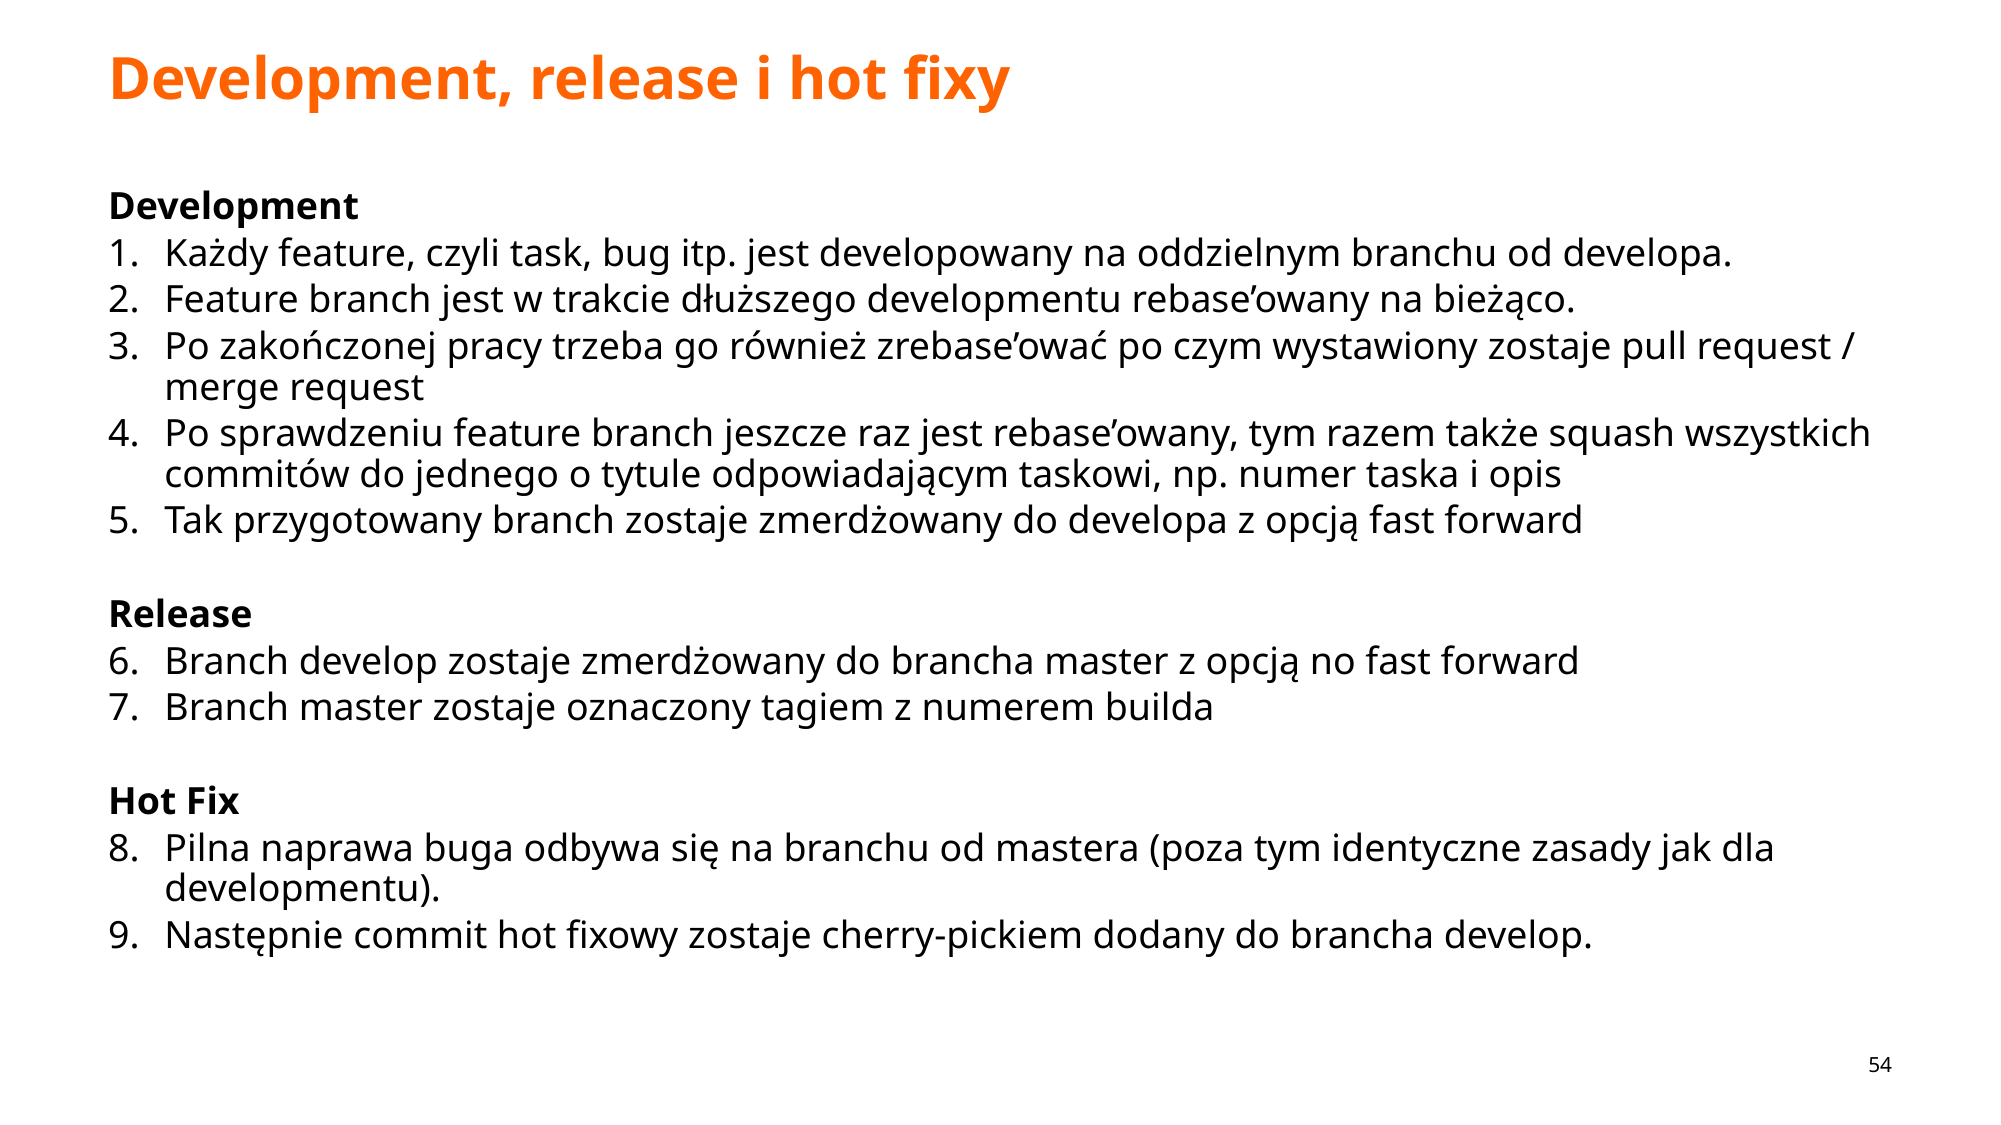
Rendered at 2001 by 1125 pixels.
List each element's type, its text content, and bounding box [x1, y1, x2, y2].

slide_number 54 [1810, 1050, 1892, 1082]
list Development Każdy feature, czyli task, bug itp. jest developowany na oddzielnym branchu od developa. Feature branch jest w trakcie dłuższego developmentu rebase’owany na bieżąco. Po zakończonej pracy trzeba go również zrebase’ować po czym wystawiony zostaje pull request / merge request Po sprawdzeniu feature branch jeszcze raz jest rebase’owany, tym razem także squash wszystkich commitów do jednego o tytule odpowiadającym taskowi, np. numer taska i opis Tak przygotowany branch zostaje zmerdżowany do developa z opcją fast forward Release Branch develop zostaje zmerdżowany do brancha master z opcją no fast forward Branch master zostaje oznaczony tagiem z numerem builda Hot Fix Pilna naprawa buga odbywa się na branchu od mastera (poza tym identyczne zasady jak dla developmentu). Następnie commit hot fixowy zostaje cherry-pickiem dodany do brancha develop. [108, 187, 1893, 1017]
title Development, release i hot fixy [108, 53, 1893, 187]
